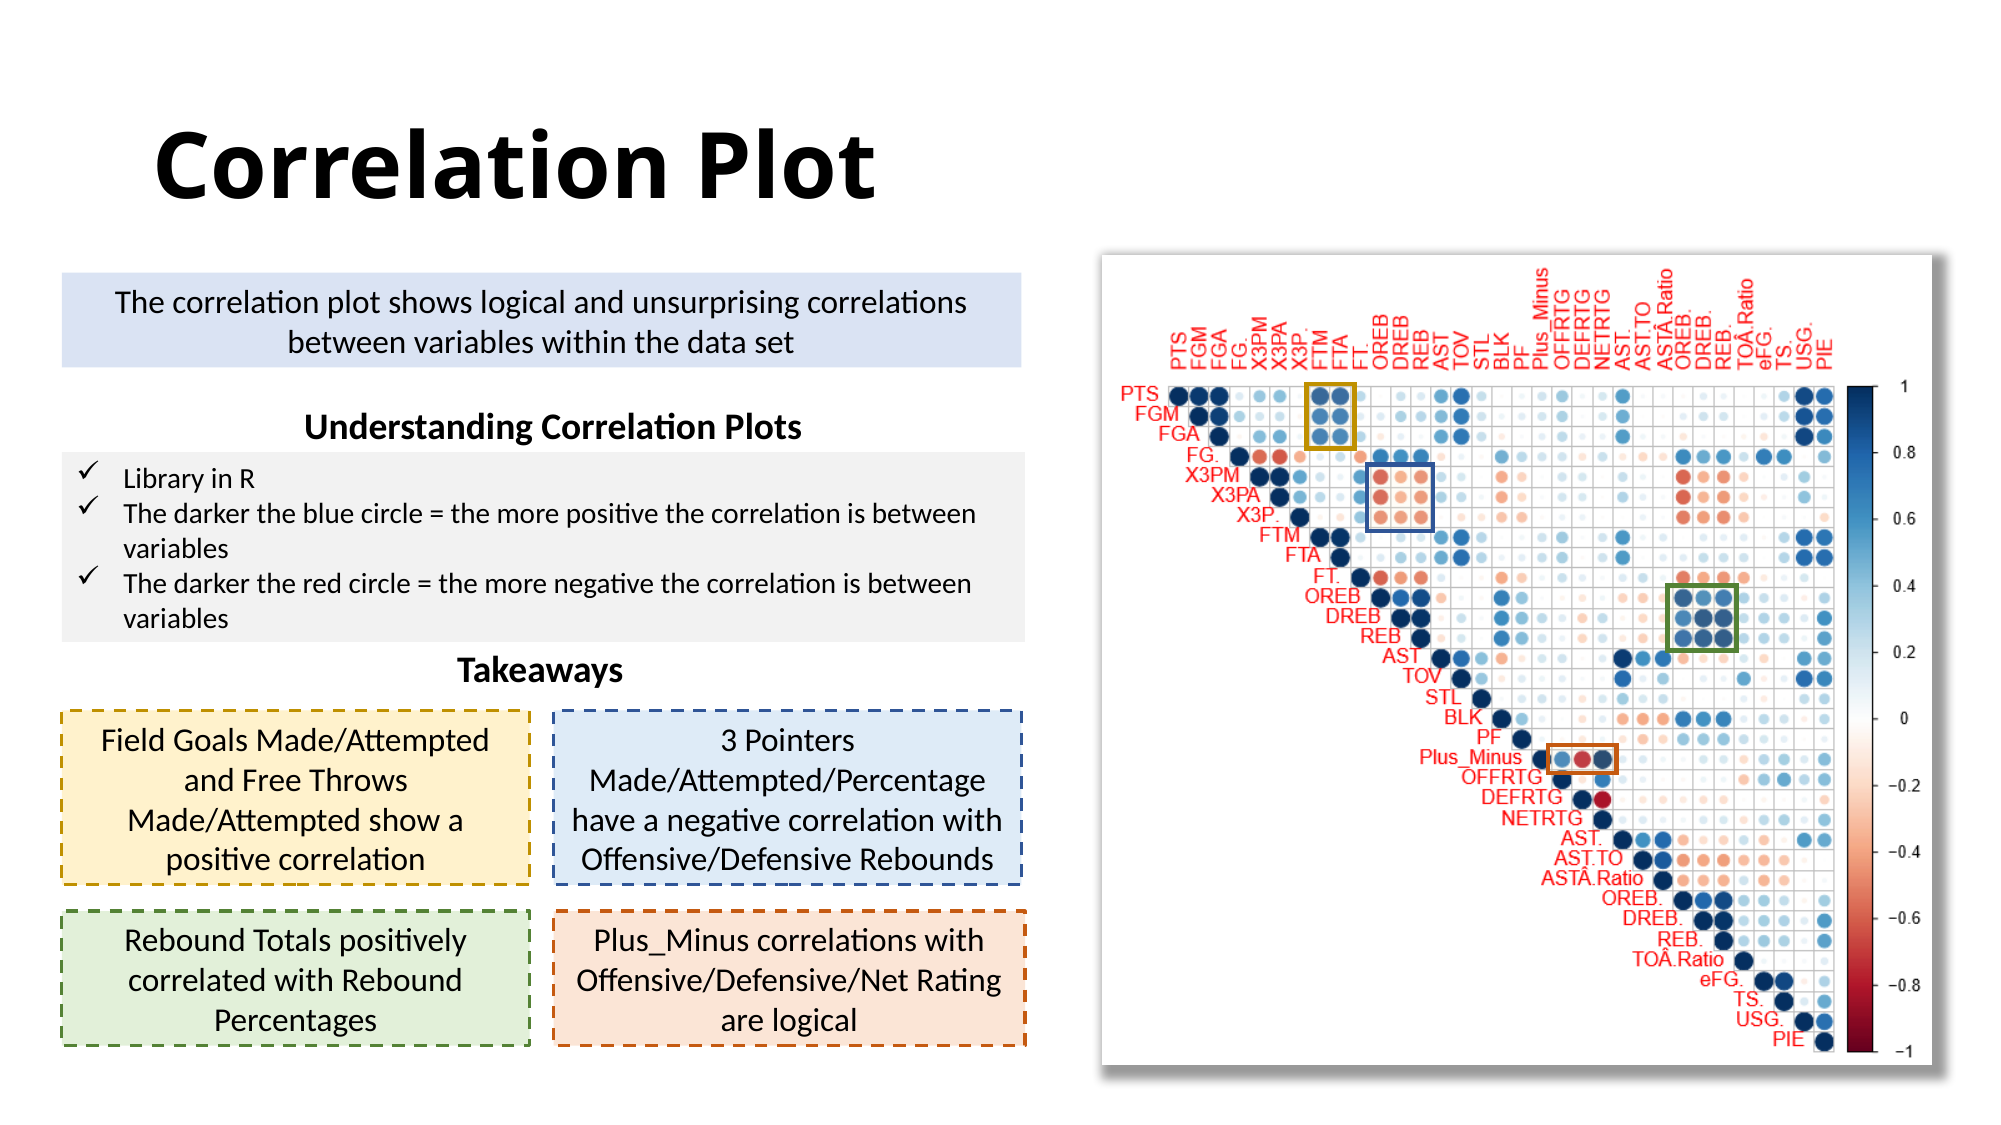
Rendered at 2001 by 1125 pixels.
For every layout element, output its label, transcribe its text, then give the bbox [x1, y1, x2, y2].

text_box Plus_Minus correlations with Offensive/Defensive/Net Rating are logical [553, 911, 1026, 1046]
title Correlation Plot [137, 59, 1863, 278]
text_box Field Goals Made/Attempted and Free Throws Made/Attempted show a positive correlation [61, 710, 530, 885]
text_box Rebound Totals positively correlated with Rebound Percentages [61, 911, 530, 1046]
text_box The correlation plot shows logical and unsurprising correlations between variables within the data set [61, 272, 1022, 368]
text_box Understanding Correlation Plots [209, 394, 898, 455]
text_box Takeaways [330, 642, 750, 698]
text_box 3 Pointers Made/Attempted/Percentage have a negative correlation with Offensive/Defensive Rebounds [553, 710, 1022, 885]
text_box Library in R The darker the blue circle = the more positive the correlation is between variables The darker the red circle = the more negative the correlation is between variables [61, 452, 1025, 642]
picture [1102, 255, 1932, 1065]
